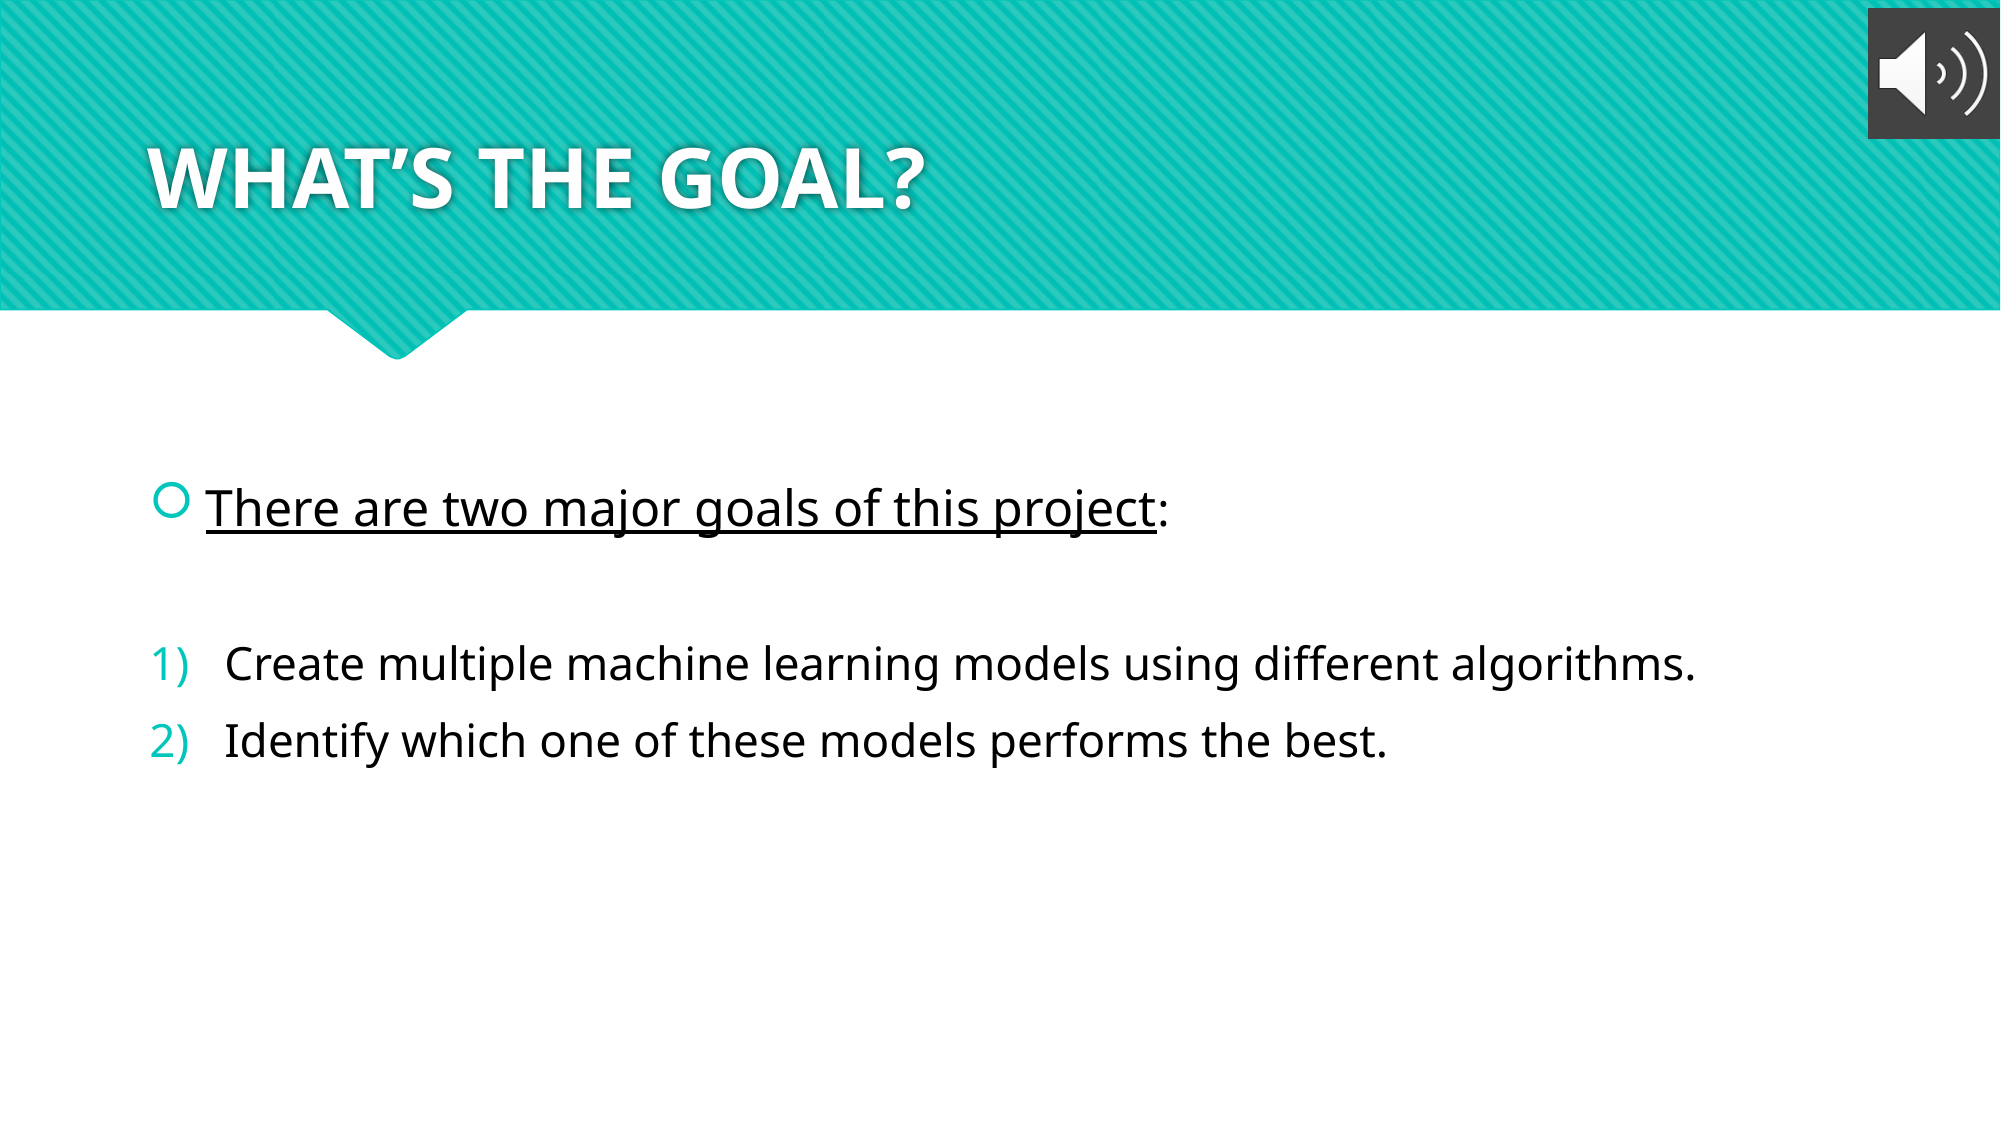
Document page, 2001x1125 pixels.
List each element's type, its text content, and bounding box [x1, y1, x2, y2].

title WHAT’S THE GOAL? [132, 73, 1868, 233]
list There are two major goals of this project: Create multiple machine learning models using different algorithms. Identify which one of these models performs the best. [134, 364, 1866, 962]
picture [1866, 6, 2000, 141]
